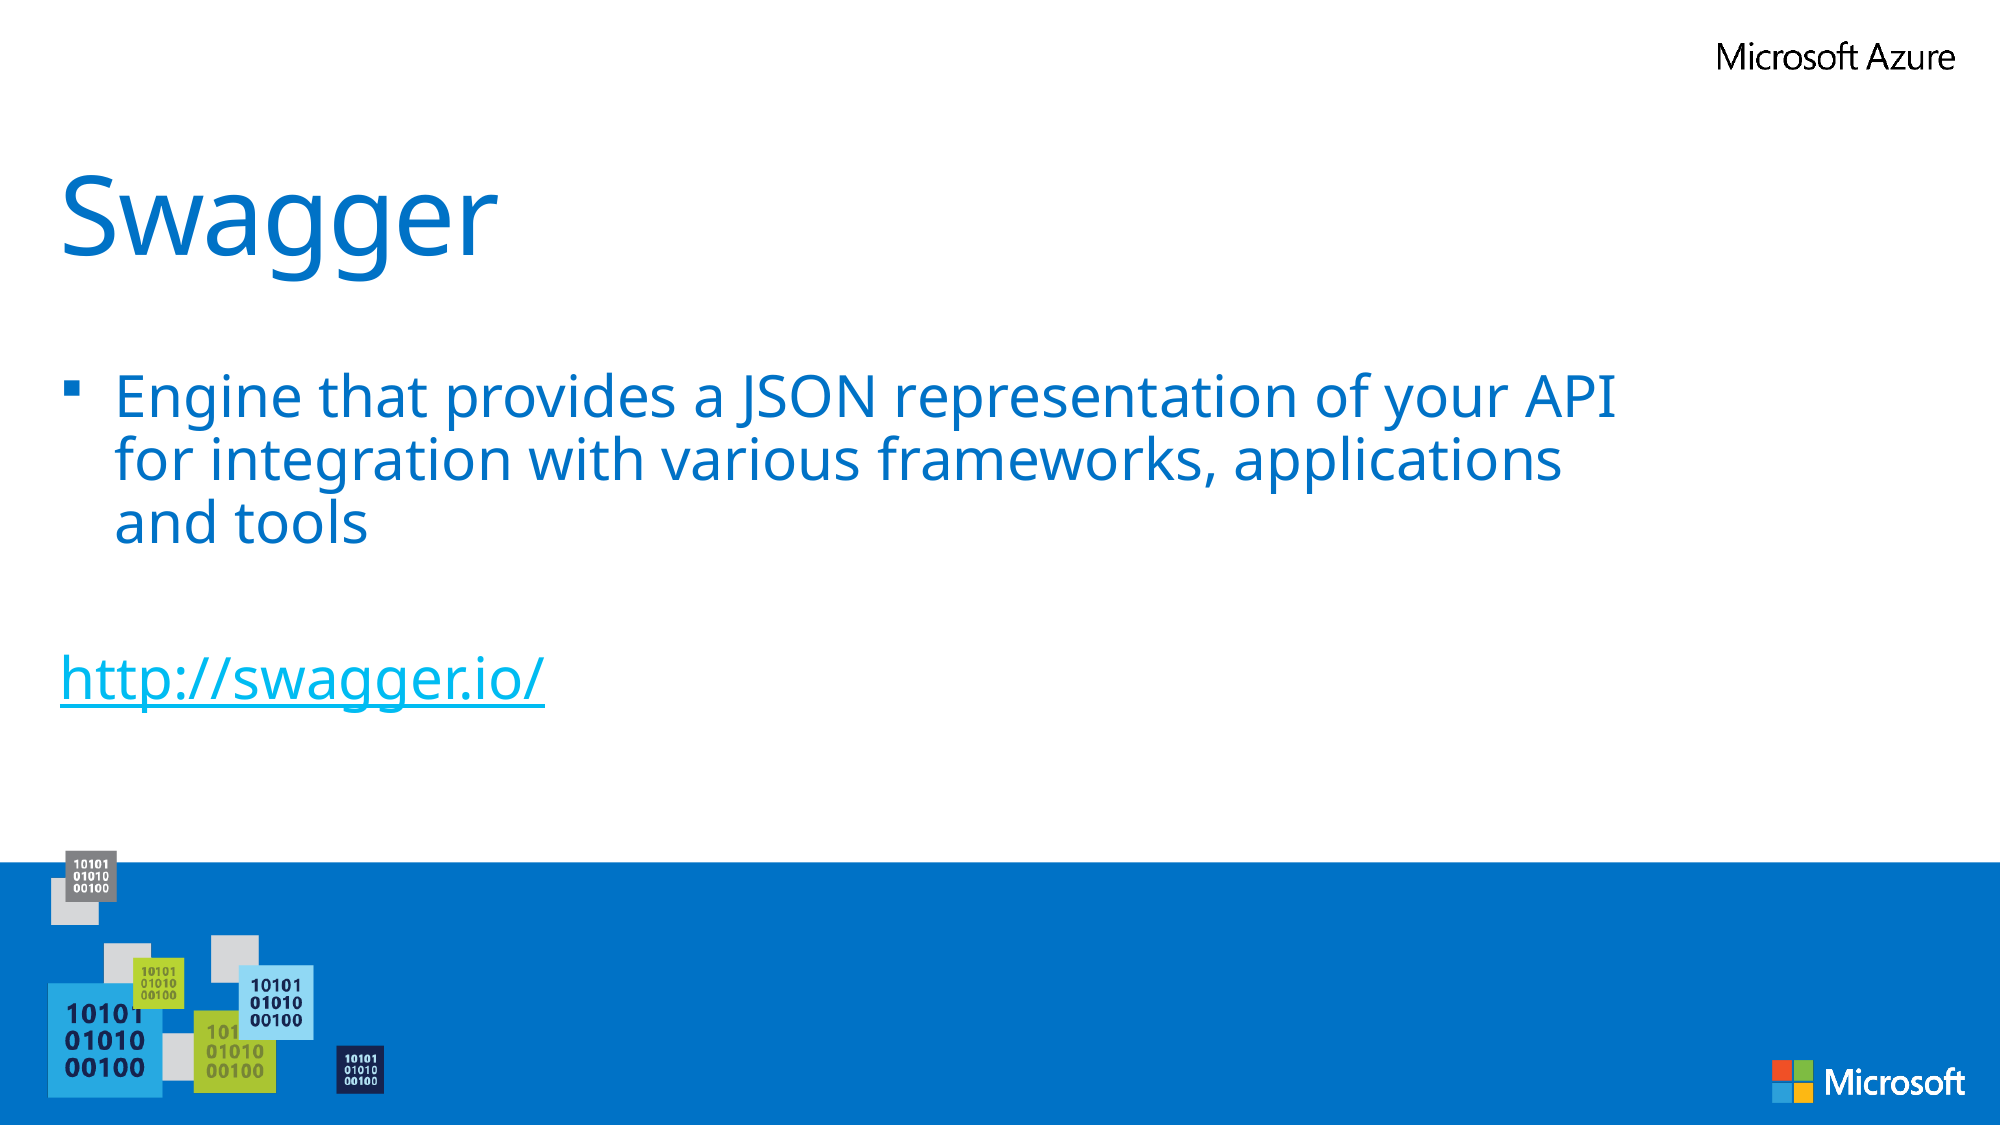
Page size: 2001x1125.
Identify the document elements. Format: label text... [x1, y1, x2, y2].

list Engine that provides a JSON representation of your API for integration with various frameworks, applications and tools http://swagger.io/ [45, 359, 1682, 806]
picture [1772, 1060, 1965, 1103]
title Swagger [45, 152, 1682, 304]
picture [17, 808, 463, 1125]
picture [1699, 24, 1973, 88]
